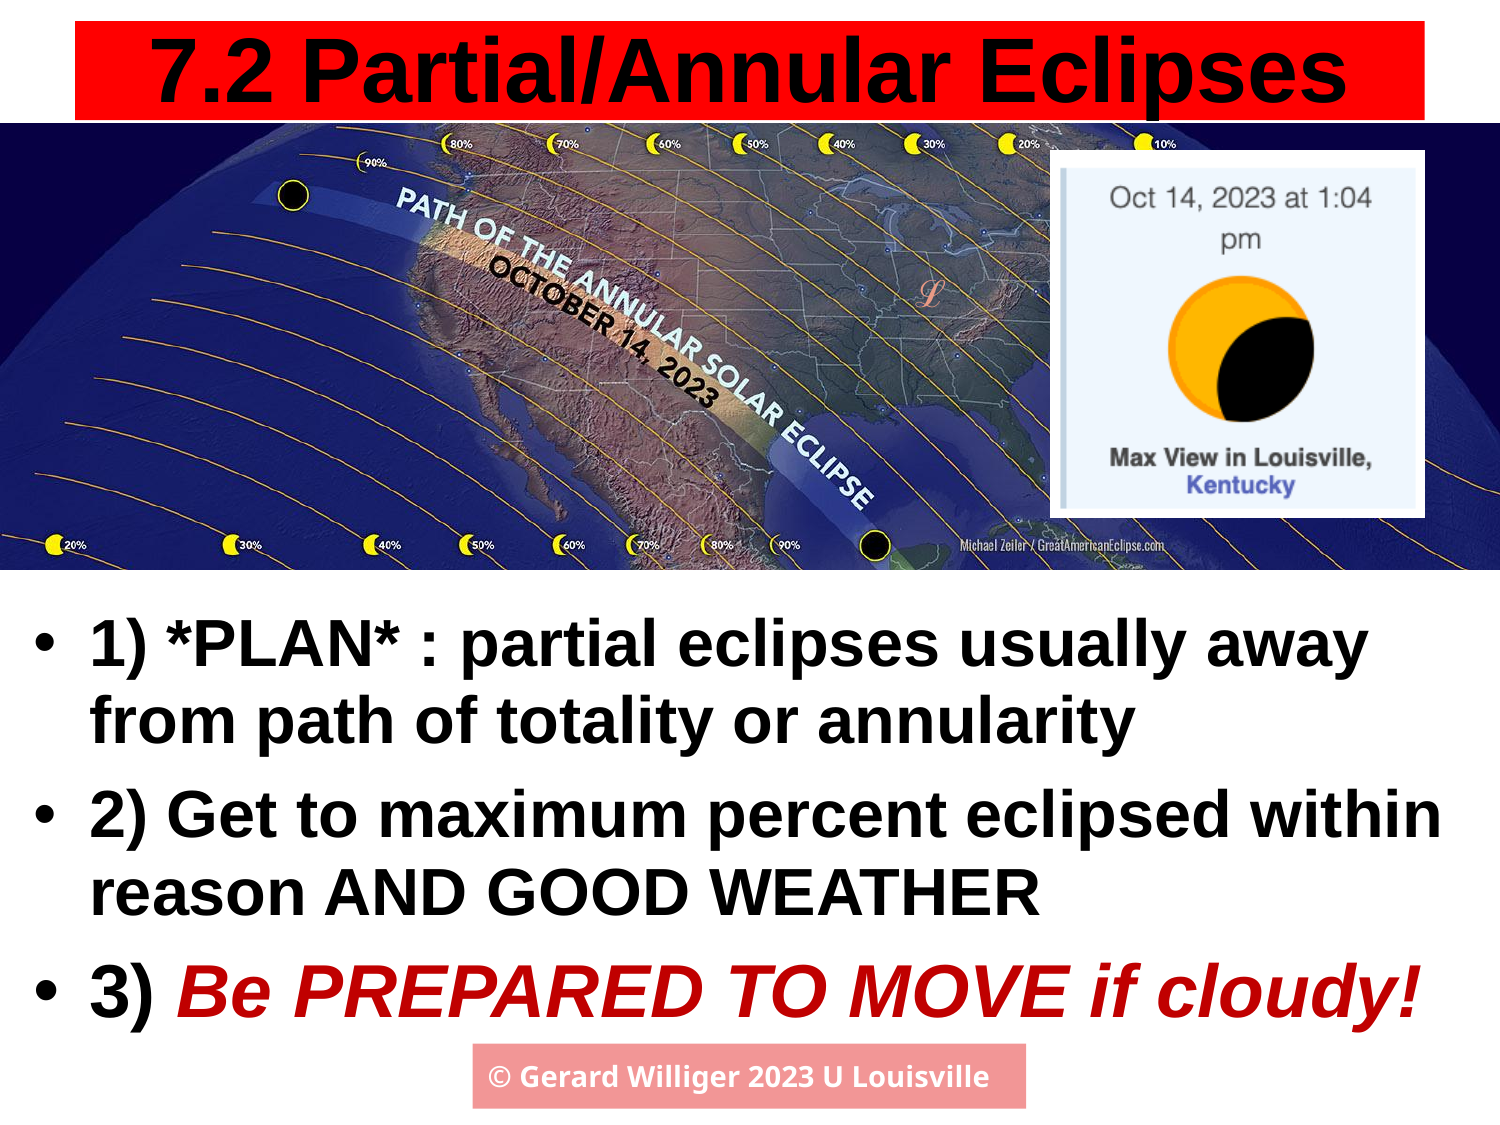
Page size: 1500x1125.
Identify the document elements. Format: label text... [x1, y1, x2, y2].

list 1) *PLAN* : partial eclipses usually away from path of totality or annularity 2) Get to maximum percent eclipsed within reason AND GOOD WEATHER 3) Be PREPARED TO MOVE if cloudy! [18, 596, 1481, 1084]
title 7.2 Partial/Annular Eclipses [75, 21, 1425, 121]
picture [0, 123, 1500, 570]
text_box © Gerard Williger 2023 U Louisville [472, 1043, 1027, 1109]
